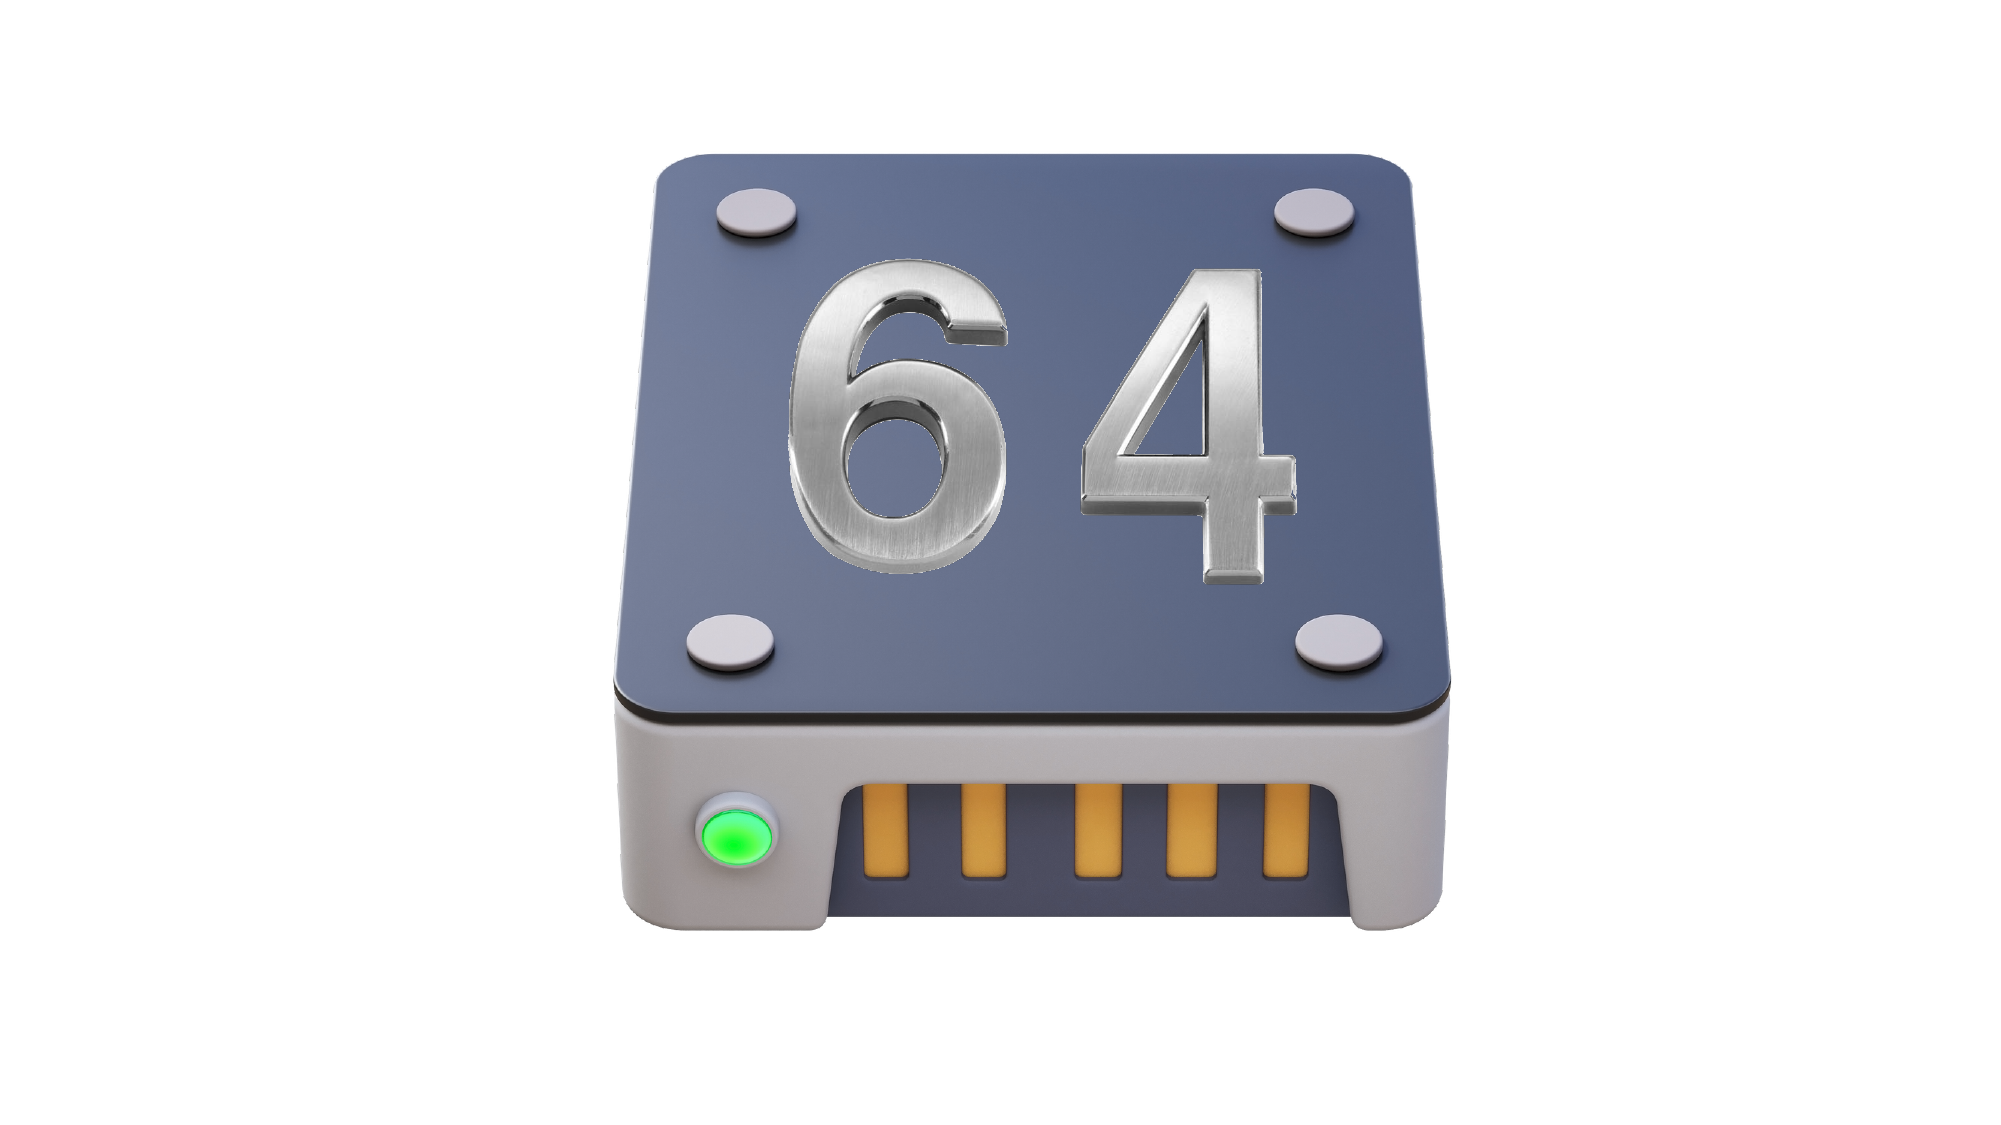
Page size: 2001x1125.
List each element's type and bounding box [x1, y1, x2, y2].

picture [467, 0, 1593, 1088]
